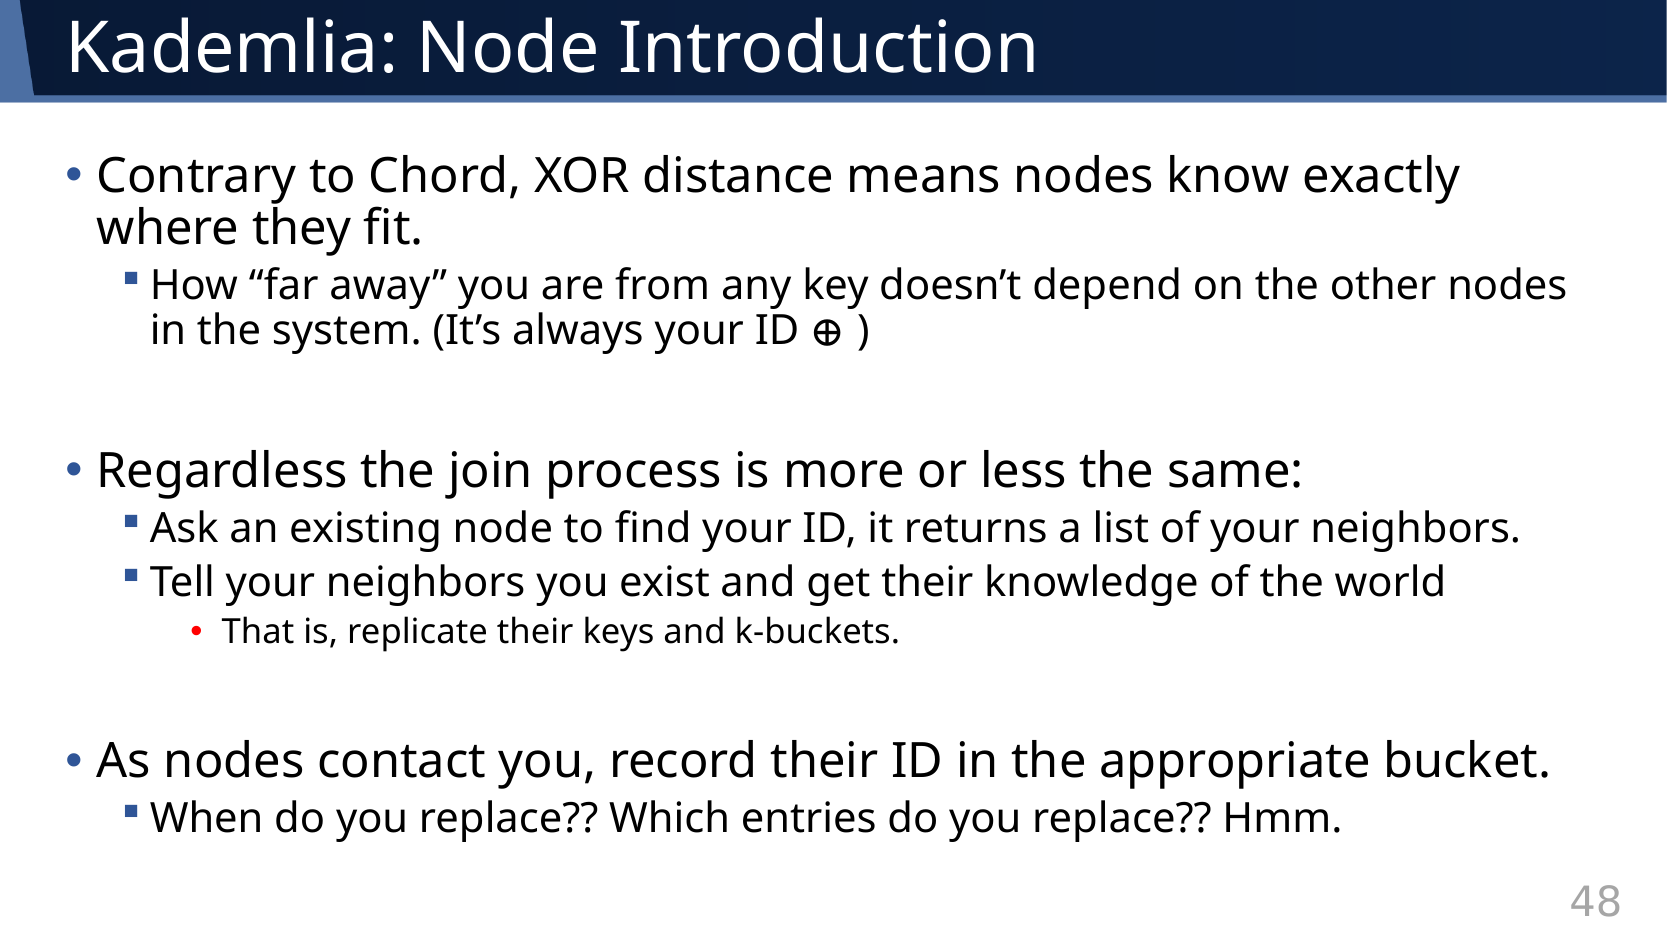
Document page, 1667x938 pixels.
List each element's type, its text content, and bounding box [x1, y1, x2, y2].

picture [0, 0, 1667, 938]
title Kademlia: Node Introduction [50, 3, 1667, 97]
